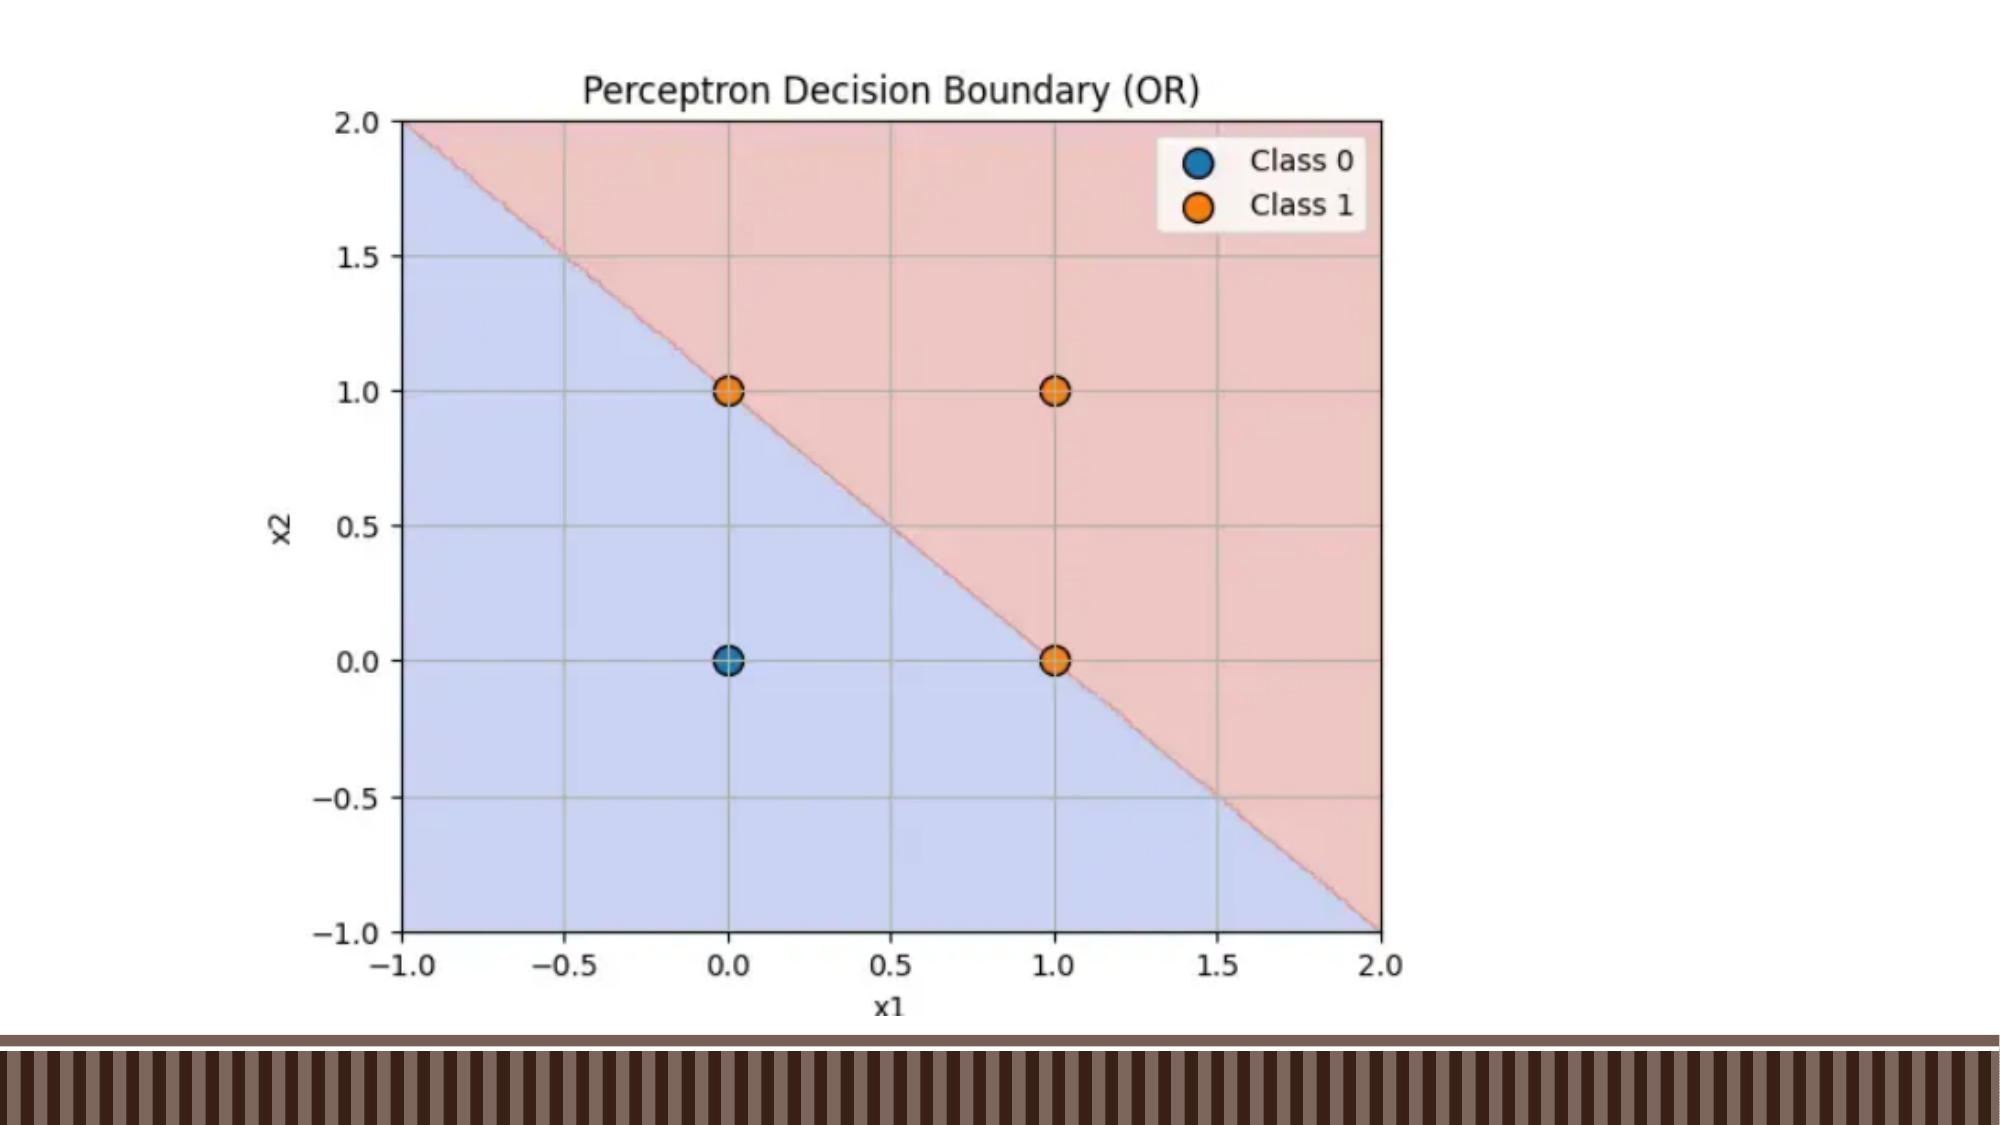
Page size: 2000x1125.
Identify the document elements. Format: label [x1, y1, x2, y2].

picture [224, 24, 1513, 1016]
